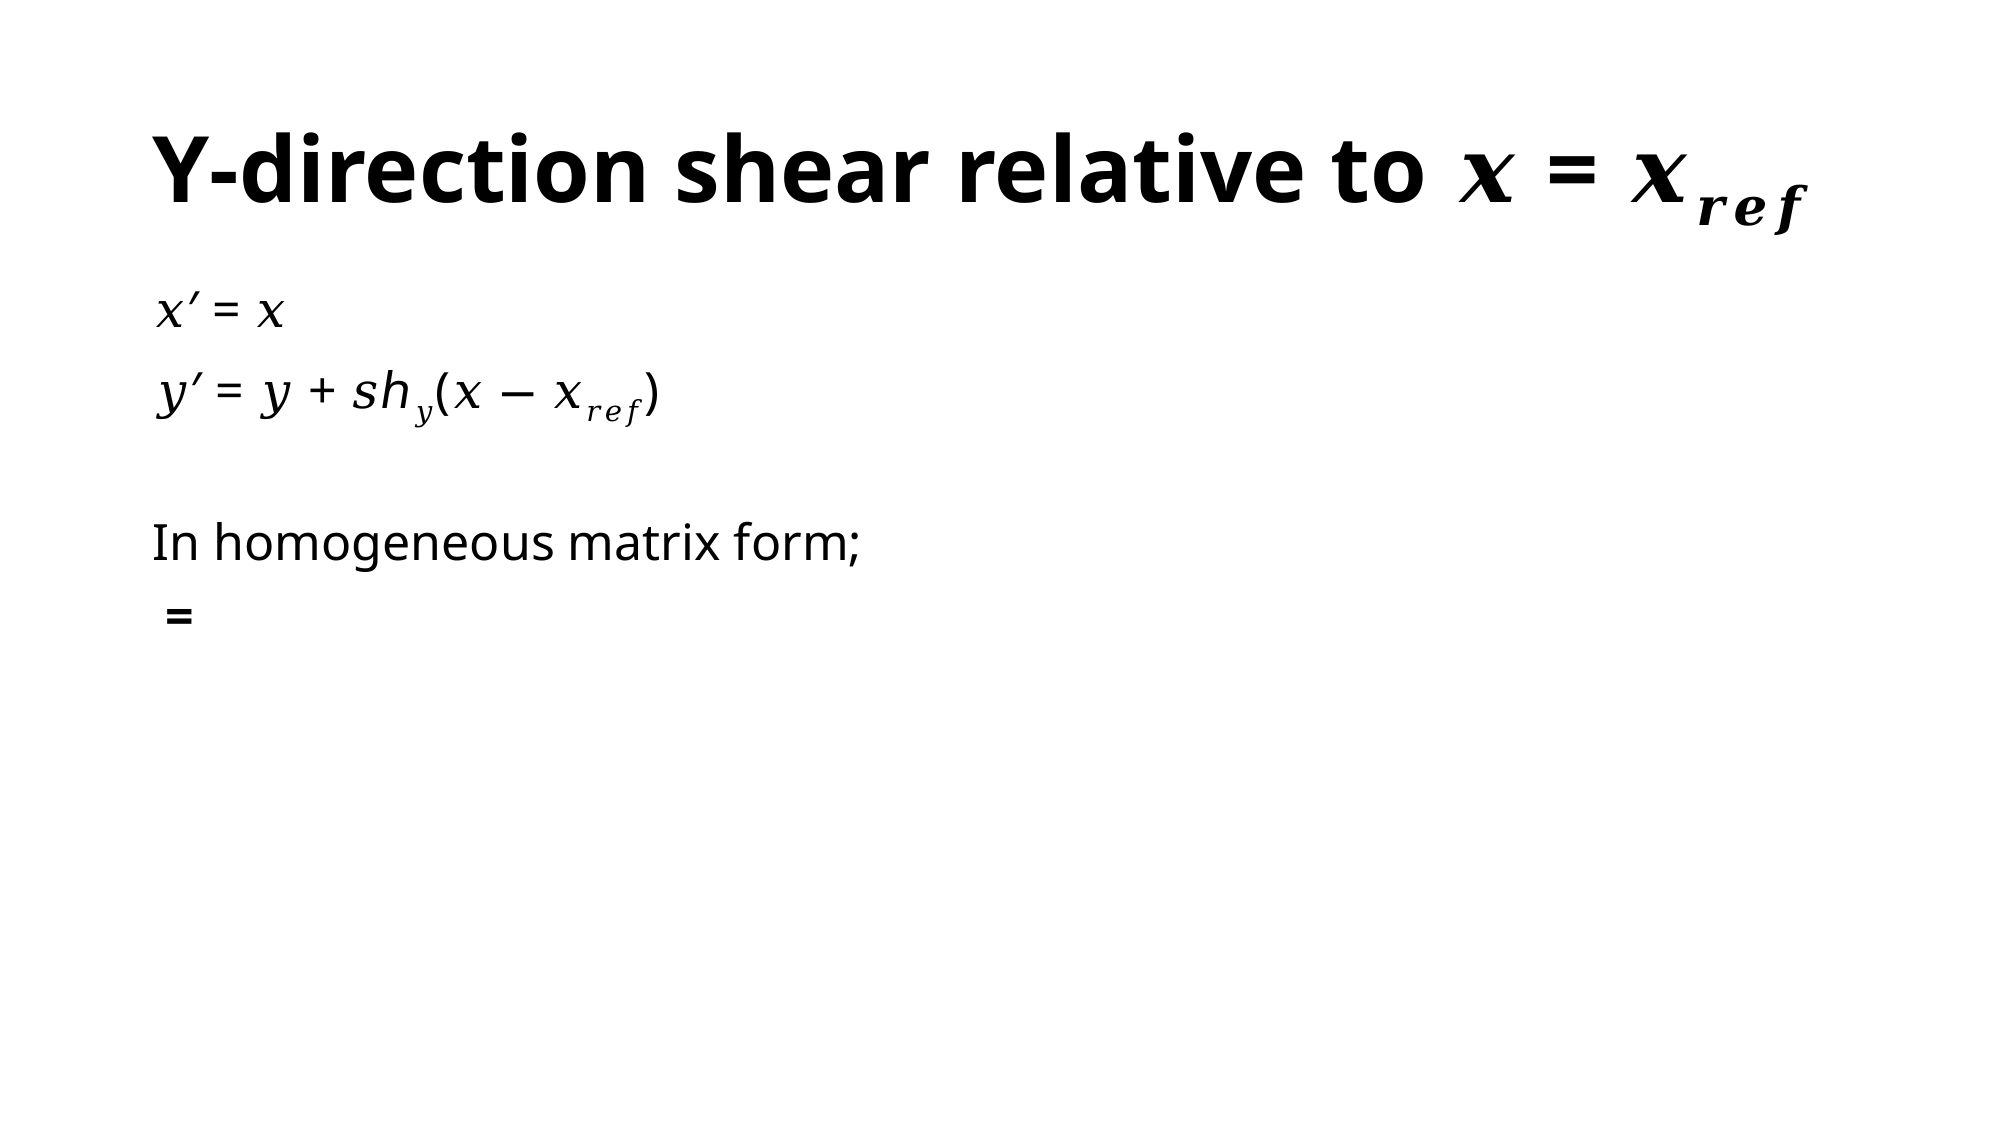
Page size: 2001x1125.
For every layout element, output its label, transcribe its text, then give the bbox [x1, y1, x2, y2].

title Y-direction shear relative to 𝒙 = 𝒙𝒓𝒆𝒇 [137, 59, 1863, 278]
